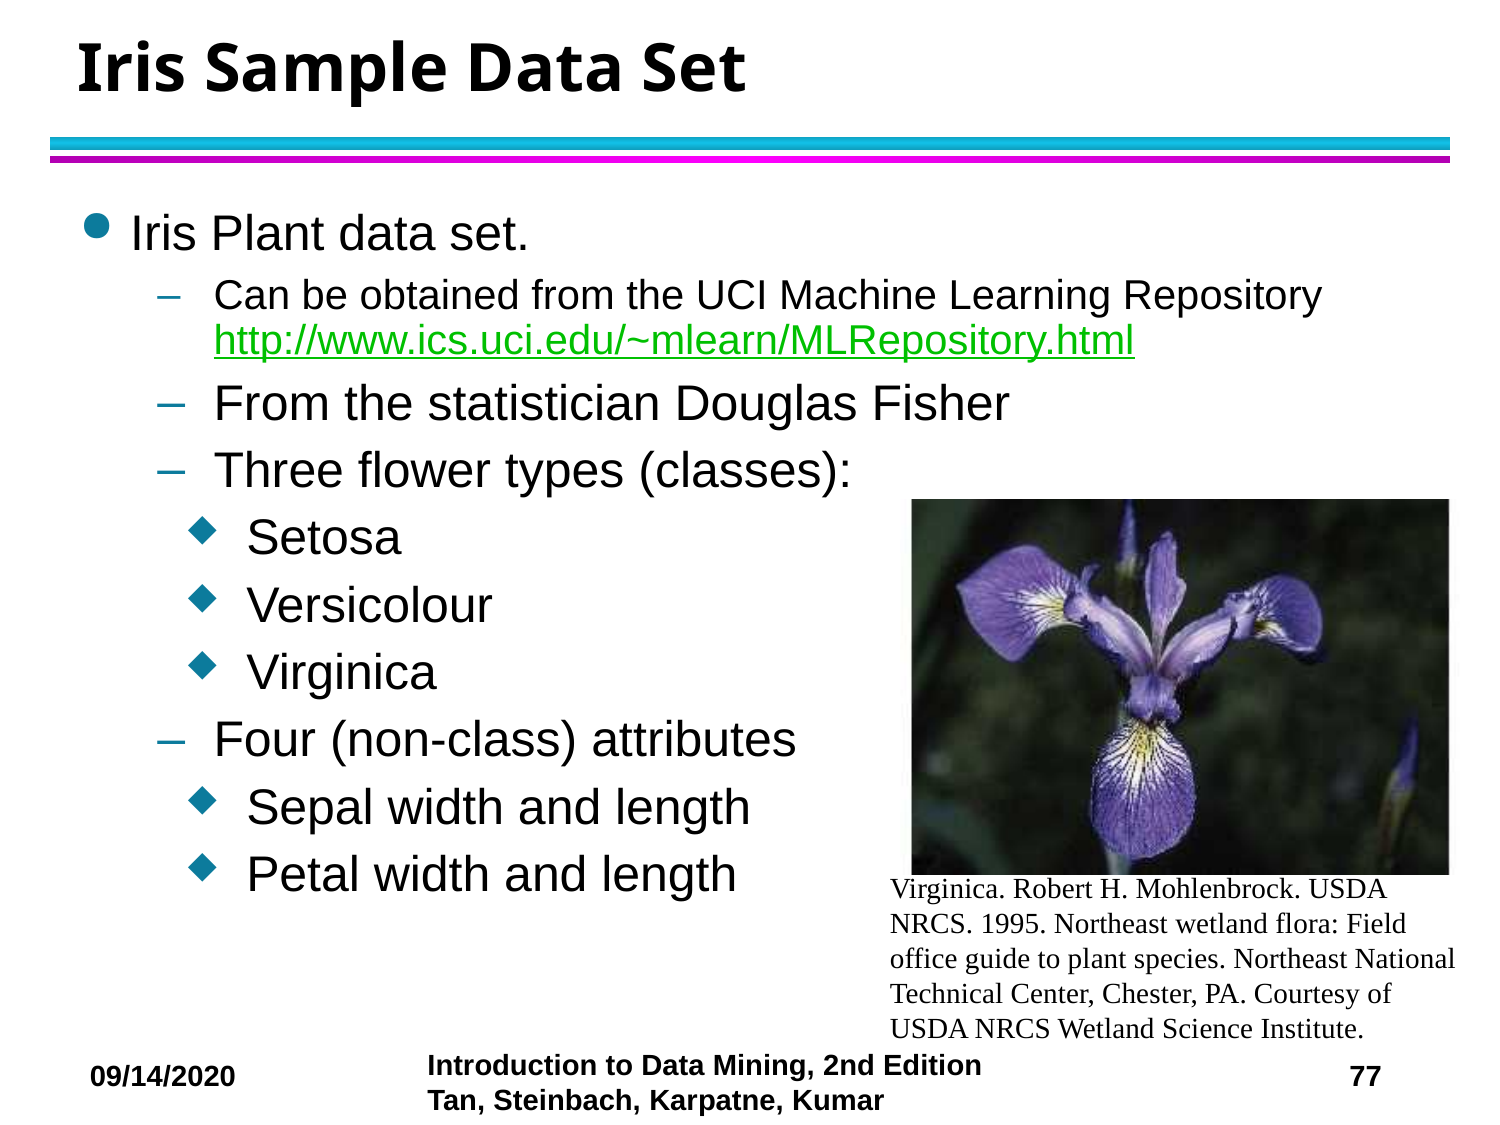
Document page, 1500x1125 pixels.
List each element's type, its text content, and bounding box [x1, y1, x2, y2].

list Iris Plant data set. Can be obtained from the UCI Machine Learning Repository http://www.ics.uci.edu/~mlearn/MLRepository.html From the statistician Douglas Fisher Three flower types (classes): Setosa Versicolour Virginica Four (non-class) attributes Sepal width and length Petal width and length [67, 200, 1438, 525]
title Iris Sample Data Set [62, 24, 1421, 113]
picture [899, 499, 1463, 875]
text_box Virginica. Robert H. Mohlenbrock. USDA NRCS. 1995. Northeast wetland flora: Field office guide to plant species. Northeast National Technical Center, Chester, PA. Courtesy of USDA NRCS Wetland Science Institute. [874, 862, 1488, 1052]
text_box [497, 476, 838, 527]
